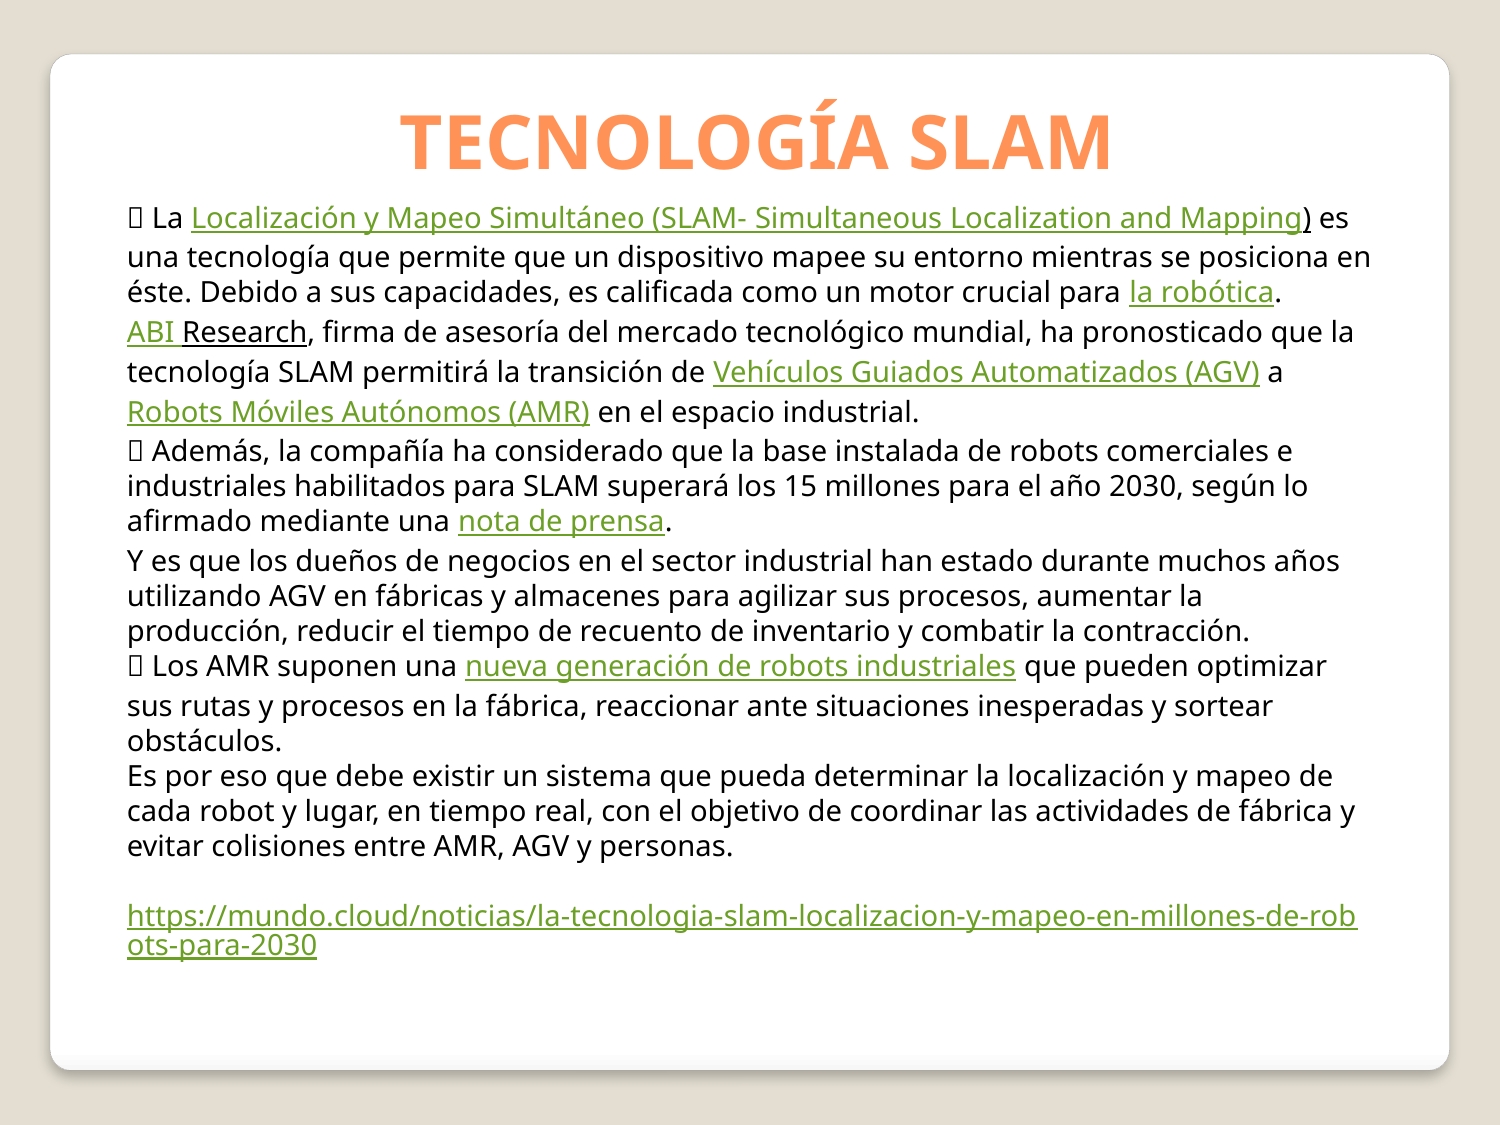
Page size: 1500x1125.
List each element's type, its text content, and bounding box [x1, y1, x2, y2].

title TECNOLOGÍA SLAM [76, 78, 1420, 192]
text_box  La Localización y Mapeo Simultáneo (SLAM- Simultaneous Localization and Mapping) es una tecnología que permite que un dispositivo mapee su entorno mientras se posiciona en éste. Debido a sus capacidades, es calificada como un motor crucial para la robótica. ABI Research, firma de asesoría del mercado tecnológico mundial, ha pronosticado que la tecnología SLAM permitirá la transición de Vehículos Guiados Automatizados (AGV) a Robots Móviles Autónomos (AMR) en el espacio industrial.  Además, la compañía ha considerado que la base instalada de robots comerciales e industriales habilitados para SLAM superará los 15 millones para el año 2030, según lo afirmado mediante una nota de prensa. Y es que los dueños de negocios en el sector industrial han estado durante muchos años utilizando AGV en fábricas y almacenes para agilizar sus procesos, aumentar la producción, reducir el tiempo de recuento de inventario y combatir la contracción.  Los AMR suponen una nueva generación de robots industriales que pueden optimizar sus rutas y procesos en la fábrica, reaccionar ante situaciones inesperadas y sortear obstáculos. Es por eso que debe existir un sistema que pueda determinar la localización y mapeo de cada robot y lugar, en tiempo real, con el objetivo de coordinar las actividades de fábrica y evitar colisiones entre AMR, AGV y personas. https://mundo.cloud/noticias/la-tecnologia-slam-localizacion-y-mapeo-en-millones-de-robots-para-2030 [112, 191, 1388, 1049]
